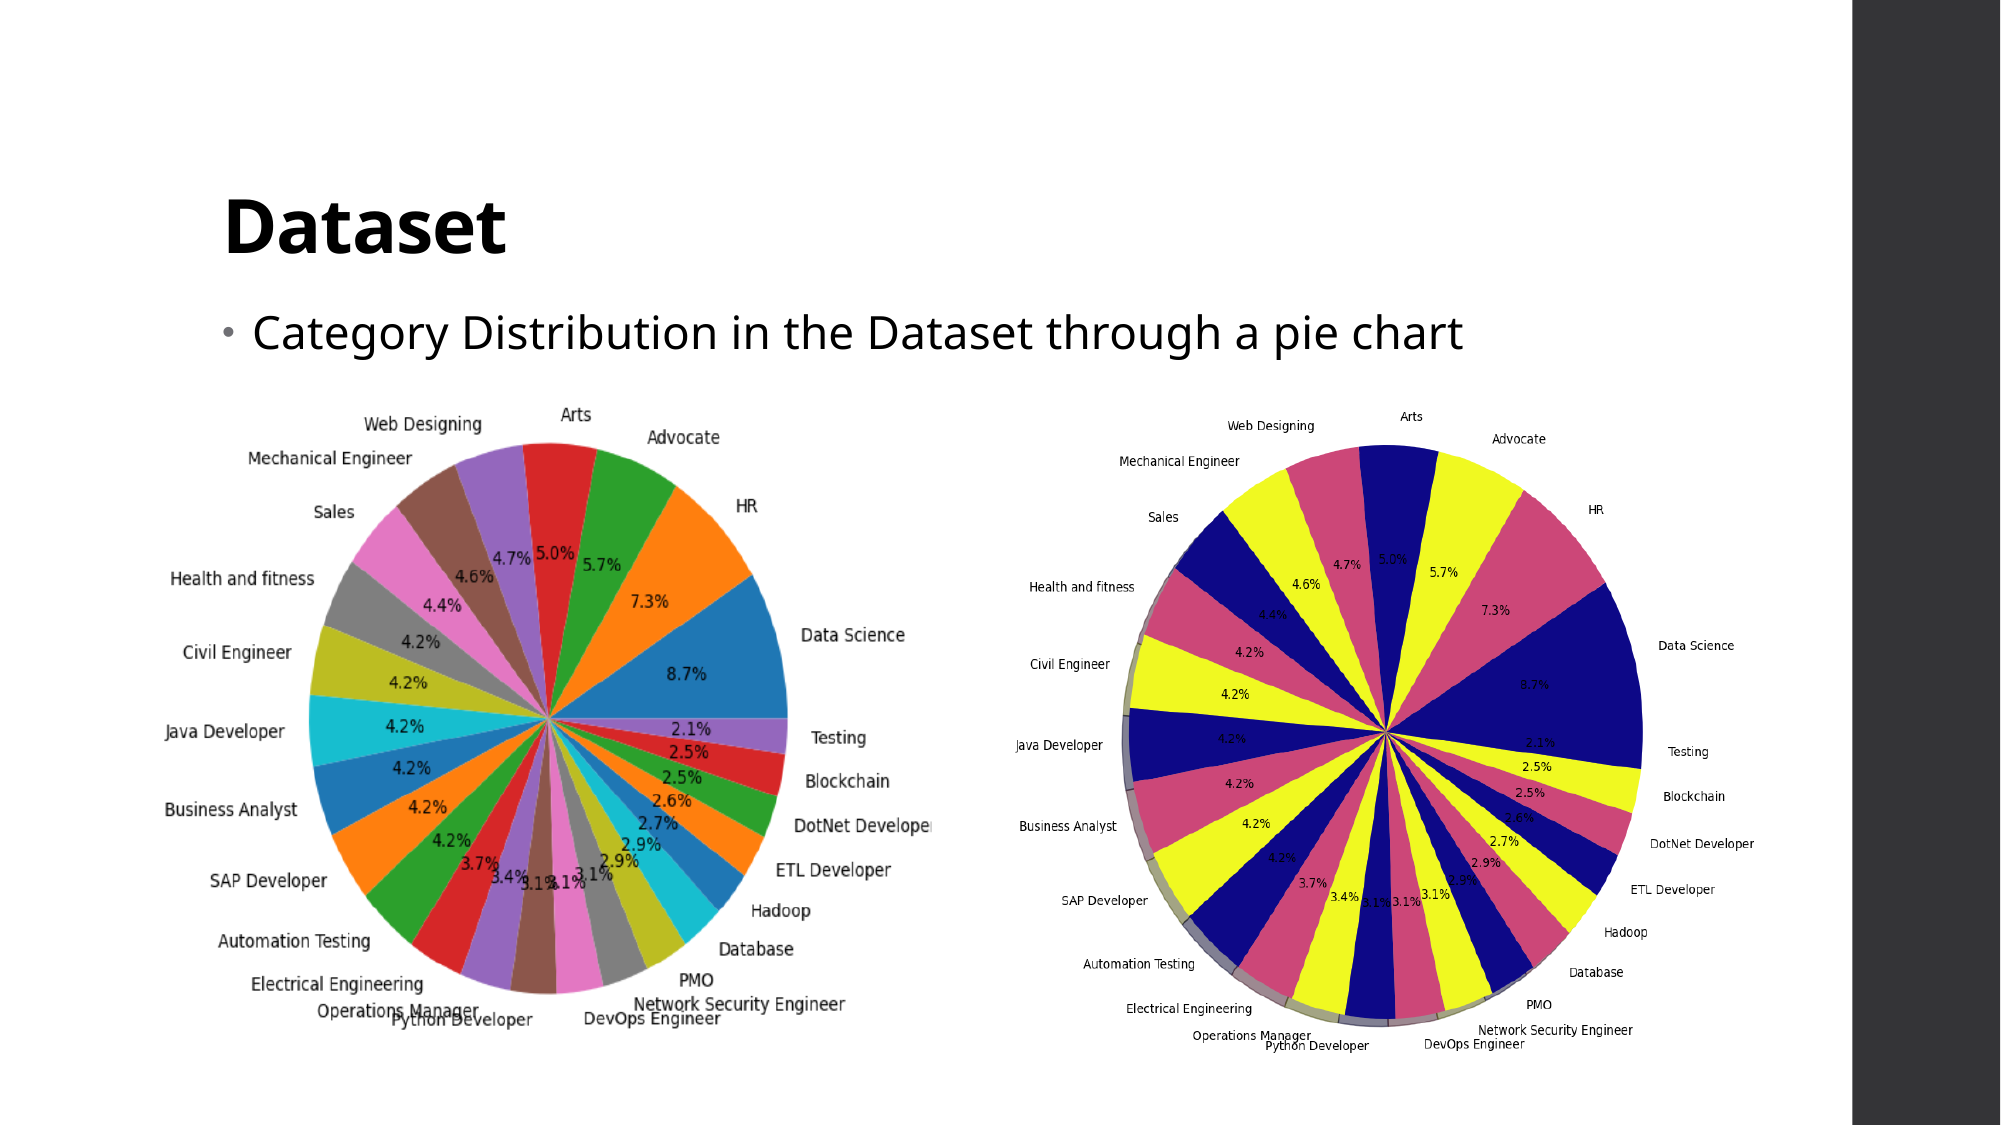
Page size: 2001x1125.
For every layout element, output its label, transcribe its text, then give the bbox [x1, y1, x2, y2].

list Category Distribution in the Dataset through a pie chart [206, 299, 1617, 385]
picture [50, 389, 1841, 1103]
title Dataset [206, 60, 1797, 278]
